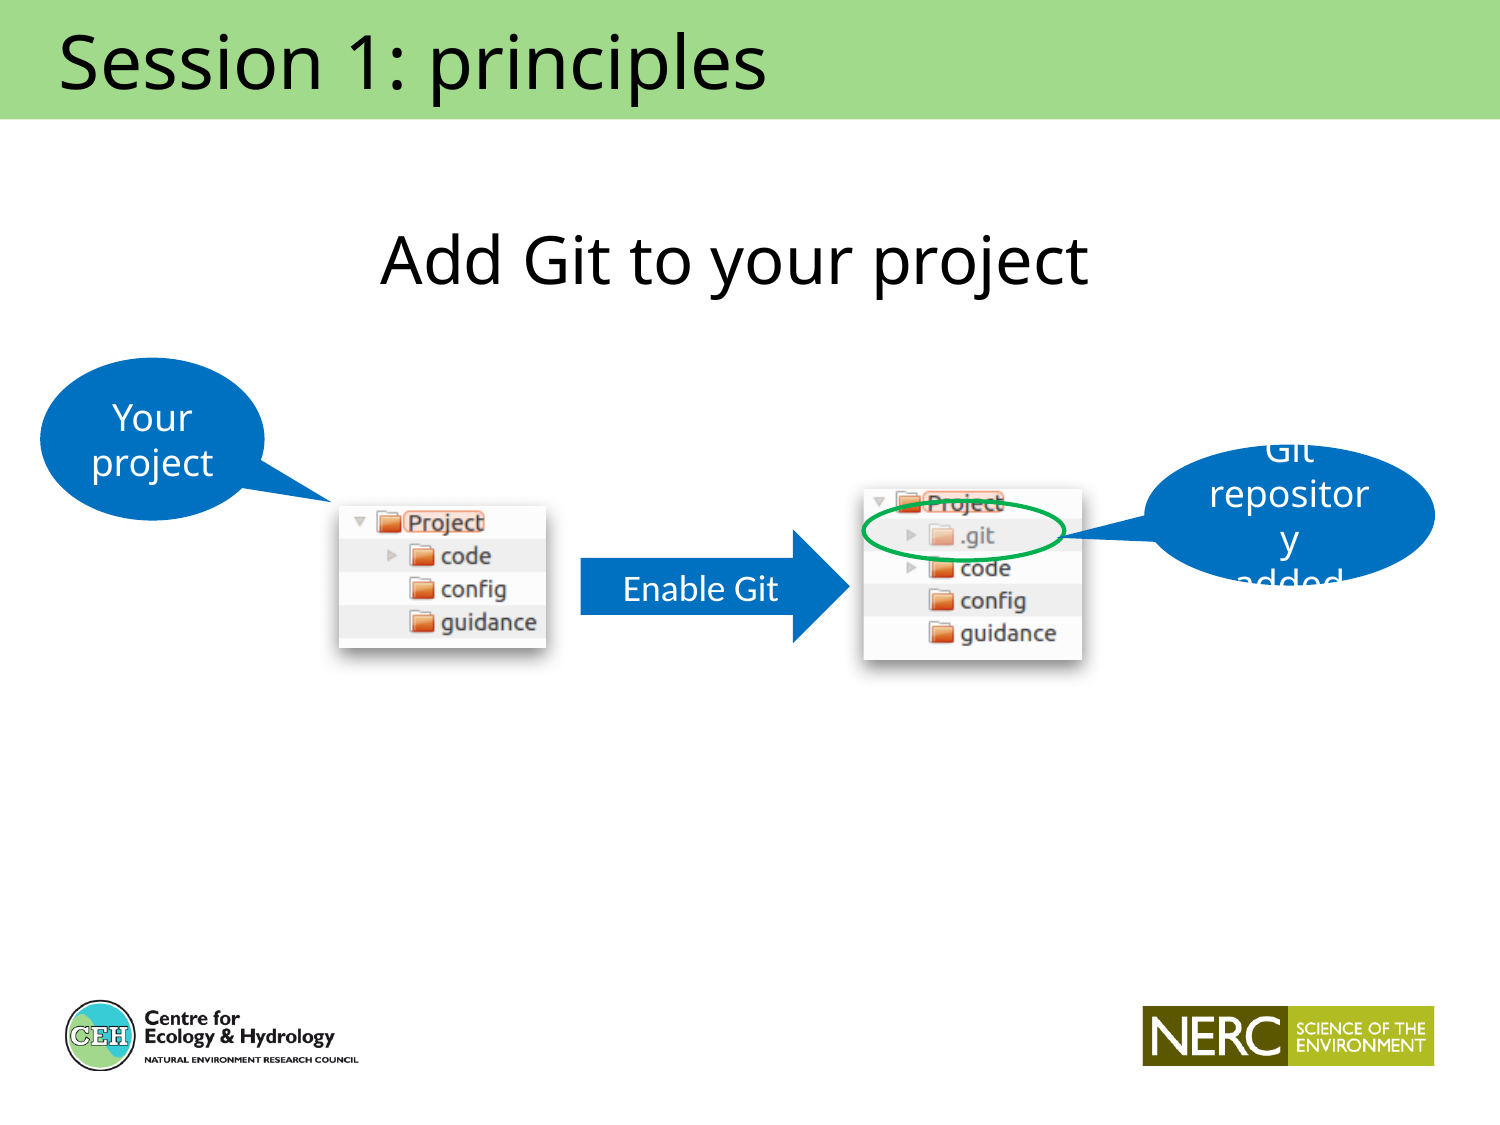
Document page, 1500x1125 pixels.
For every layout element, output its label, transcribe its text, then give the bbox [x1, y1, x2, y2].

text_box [580, 444, 1436, 660]
picture [1139, 1003, 1436, 1068]
list Session 1: principles [0, 0, 1500, 120]
picture [63, 998, 359, 1071]
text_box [40, 357, 546, 648]
text_box Add Git to your project [365, 210, 1173, 305]
